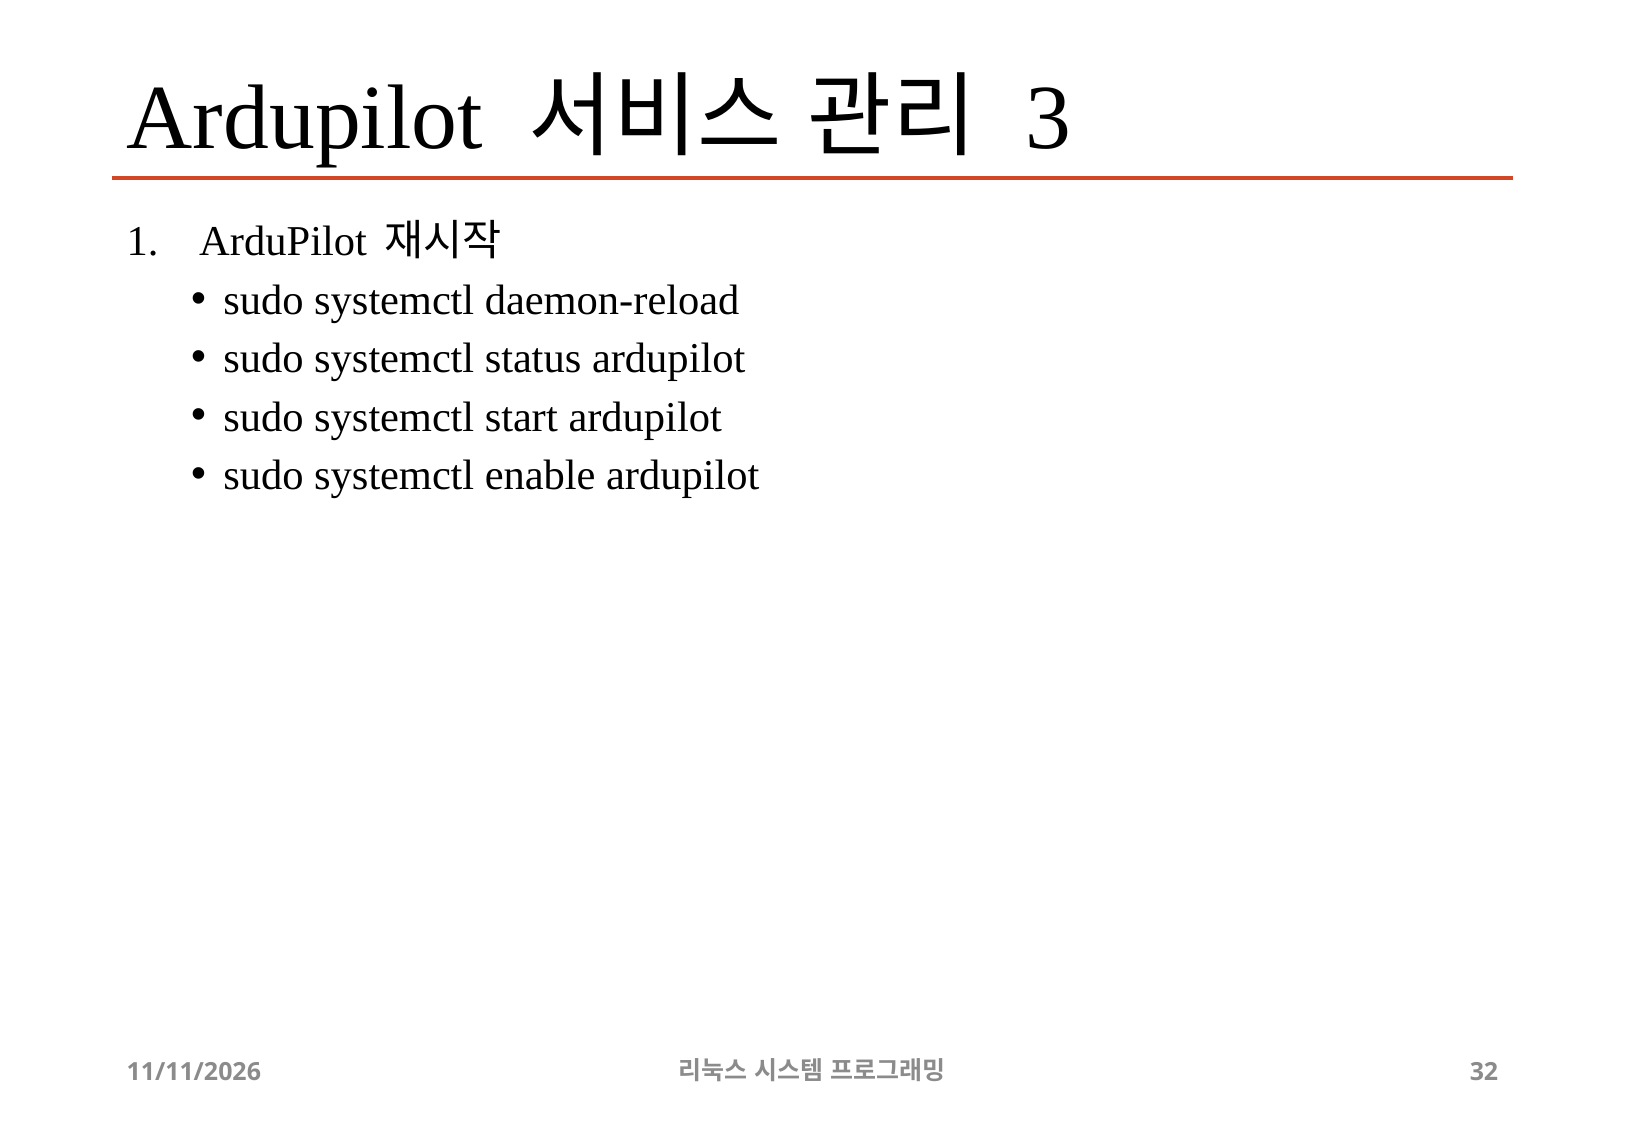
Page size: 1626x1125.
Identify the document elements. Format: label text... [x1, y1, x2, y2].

footer 리눅스 시스템 프로그래밍 [538, 1042, 1087, 1103]
list ArduPilot 재시작 sudo systemctl daemon-reload sudo systemctl status ardupilot sudo systemctl start ardupilot sudo systemctl enable ardupilot [111, 205, 1514, 507]
slide_number 32 [1433, 1042, 1514, 1103]
title Ardupilot 서비스 관리 3 [111, 59, 1514, 179]
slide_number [111, 1042, 303, 1103]
